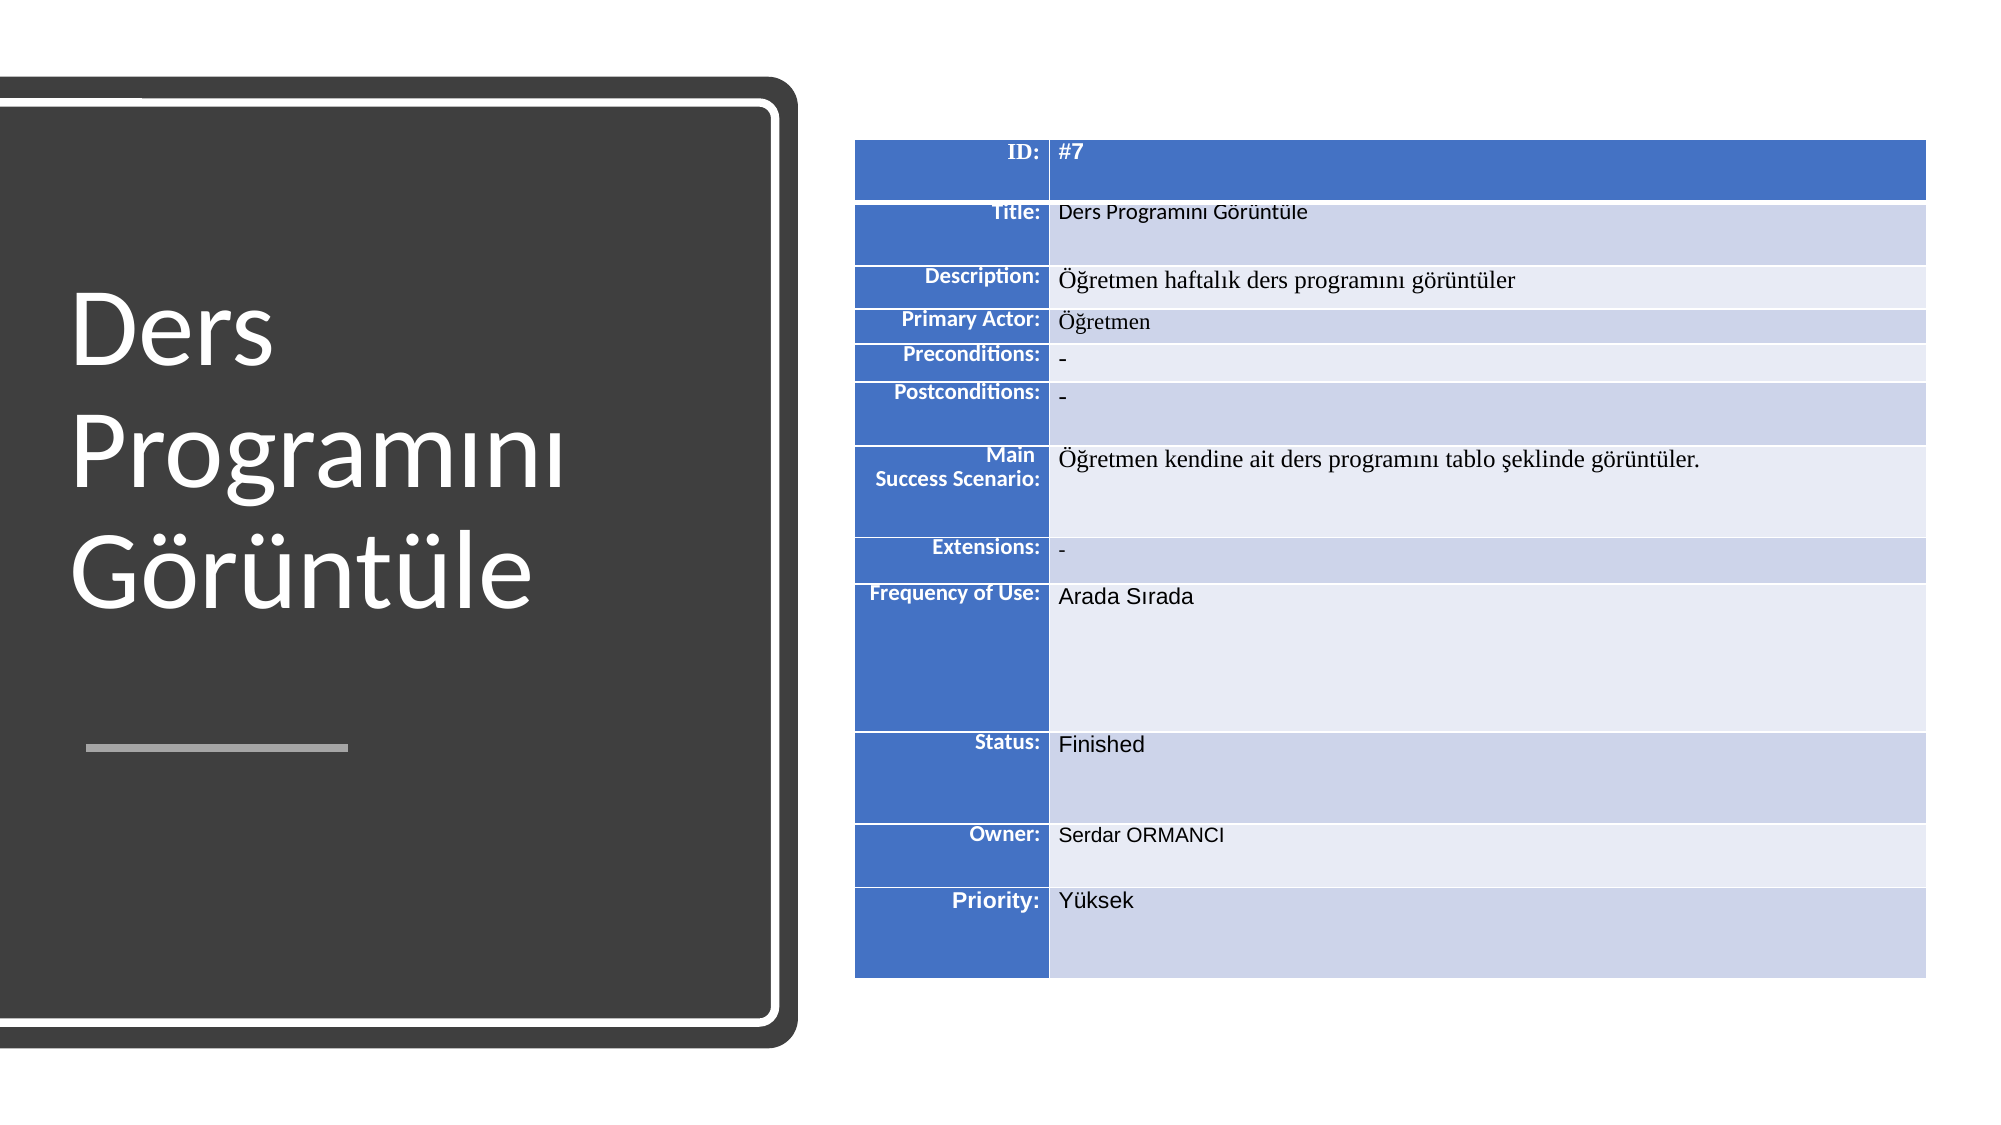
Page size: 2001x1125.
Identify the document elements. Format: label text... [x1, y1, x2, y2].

table_header #7 [1050, 140, 1926, 200]
table_cell Status: [855, 733, 1049, 823]
table_cell - [1050, 345, 1926, 381]
table_cell - [1050, 383, 1926, 445]
table_cell Owner: [855, 825, 1049, 887]
table_cell Serdar ORMANCI [1050, 825, 1926, 887]
table_cell Priority: [855, 888, 1049, 978]
table_cell Ders Programını Görüntüle [1050, 205, 1926, 265]
table_cell Preconditions: [855, 345, 1049, 381]
table_cell Postconditions: [855, 383, 1049, 445]
table_cell Title: [855, 205, 1049, 265]
table_header ID: [855, 140, 1049, 200]
table_cell Main Success Scenario: [855, 447, 1049, 537]
table_cell Finished [1050, 733, 1926, 823]
table_cell Öğretmen [1050, 310, 1926, 343]
table_cell Öğretmen haftalık ders programını görüntüler [1050, 267, 1926, 308]
table_cell Description: [855, 267, 1049, 308]
table_cell Primary Actor: [855, 310, 1049, 343]
table_cell Öğretmen kendine ait ders programını tablo şeklinde görüntüler. [1050, 447, 1926, 537]
table_cell Extensions: [855, 538, 1049, 583]
text_box [0, 102, 776, 1023]
text_box [0, 76, 798, 1049]
table_cell - [1050, 538, 1926, 583]
table_cell Arada Sırada [1050, 585, 1926, 731]
table_cell Yüksek [1050, 888, 1926, 978]
table_cell Frequency of Use: [855, 585, 1049, 731]
